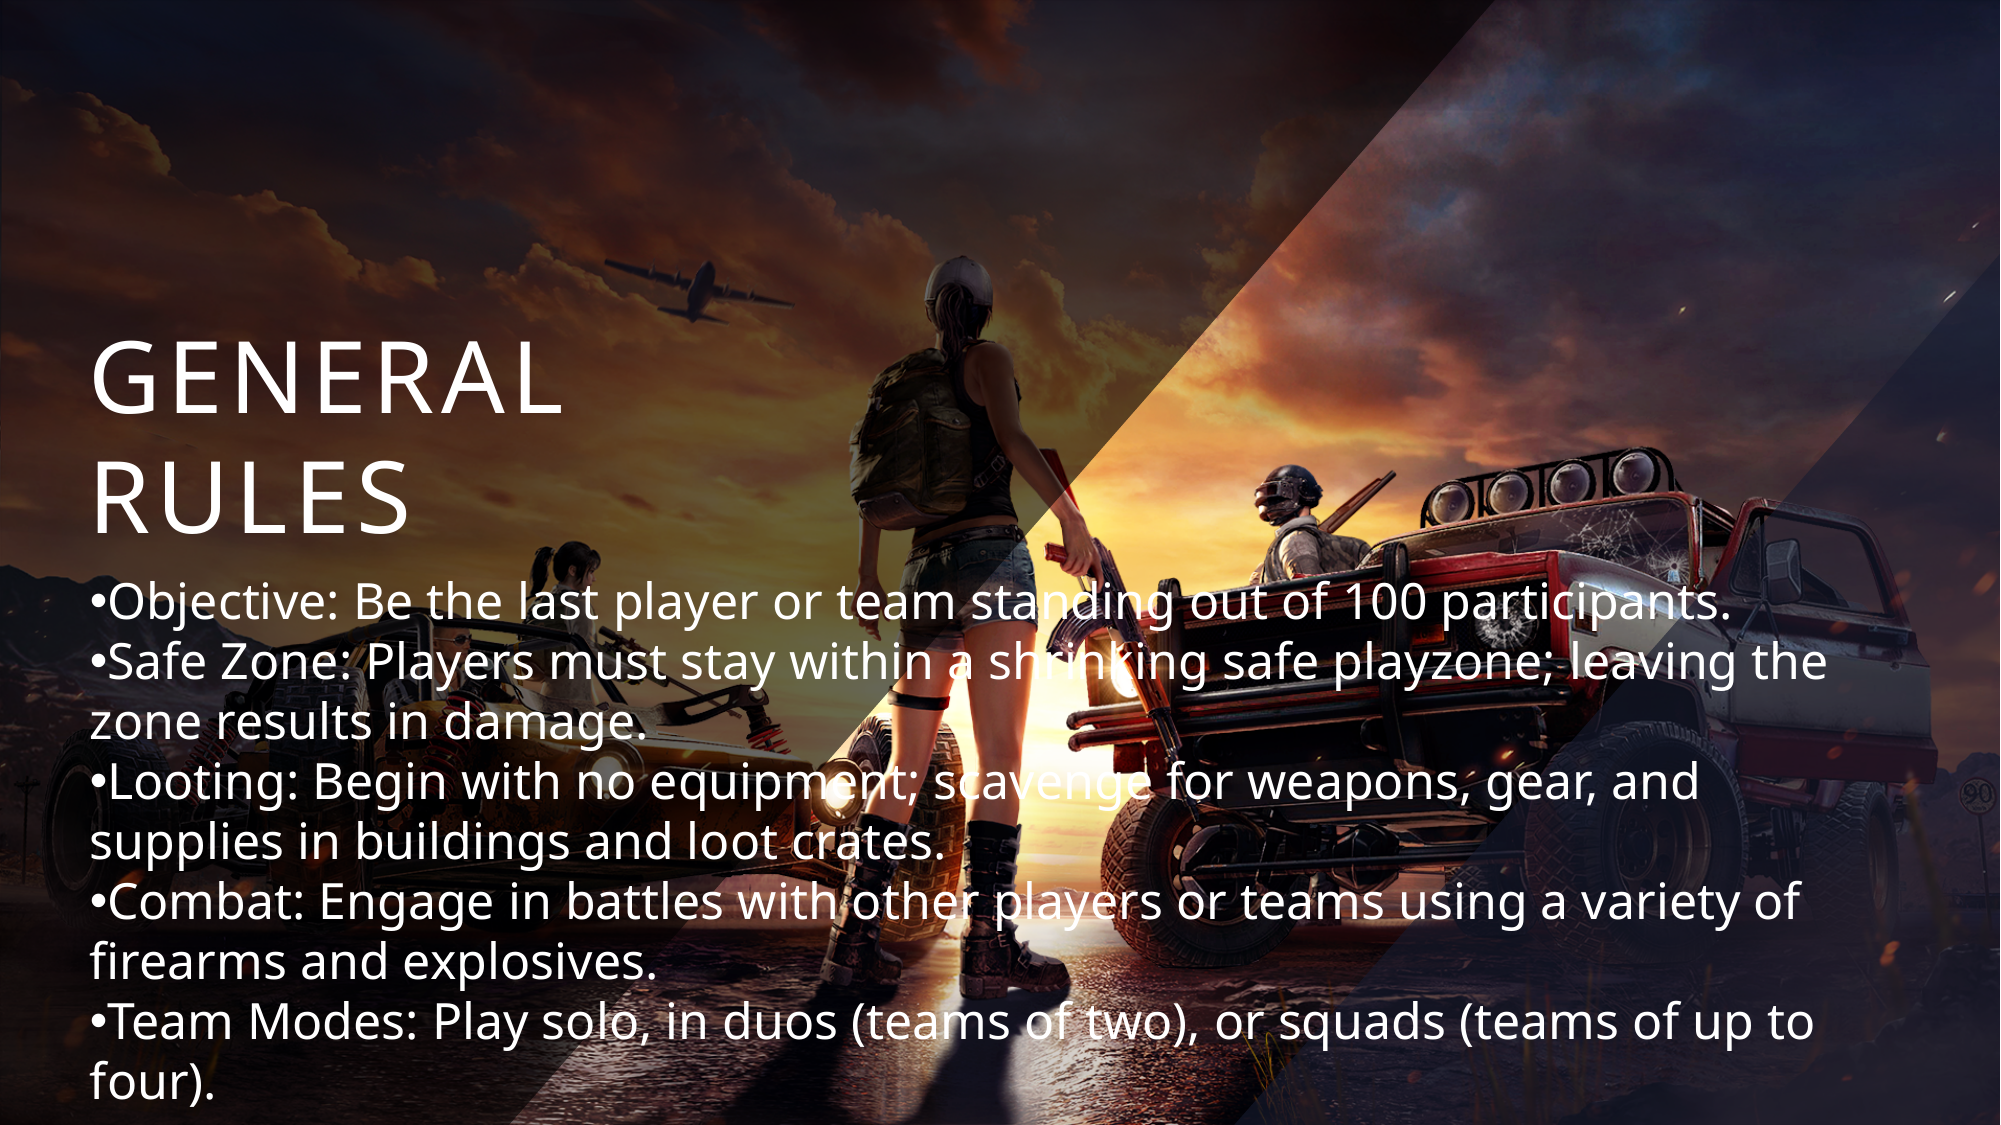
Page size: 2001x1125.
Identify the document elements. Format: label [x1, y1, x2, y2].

list [0, 0, 2000, 1125]
